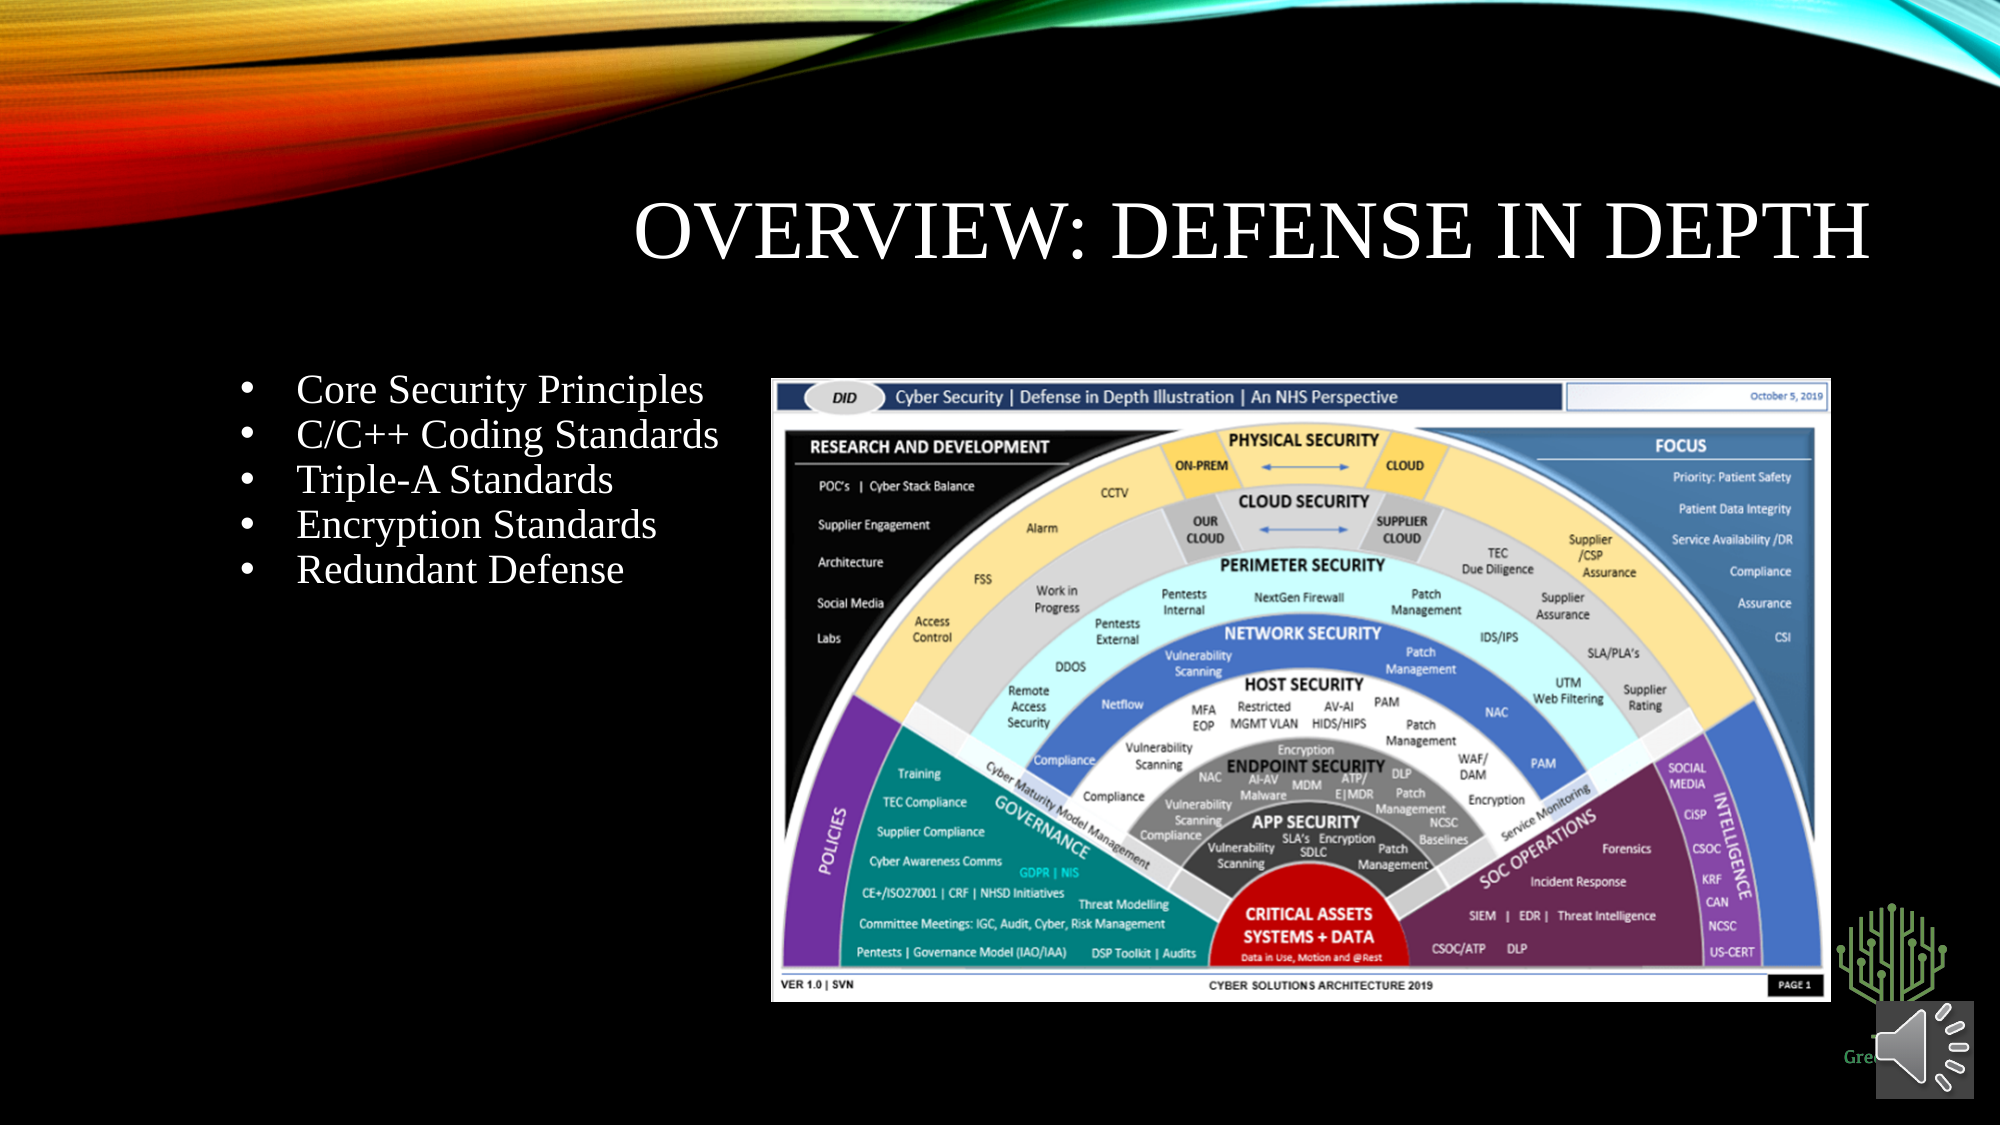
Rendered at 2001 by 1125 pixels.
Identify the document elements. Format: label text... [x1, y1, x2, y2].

picture [0, 0, 2000, 237]
list Core Security Principles C/C++ Coding Standards Triple-A Standards Encryption Standards Redundant Defense [112, 360, 1888, 1021]
title OVERVIEW: DEFENSE IN DEPTH [474, 125, 1888, 338]
picture [771, 378, 1976, 1101]
